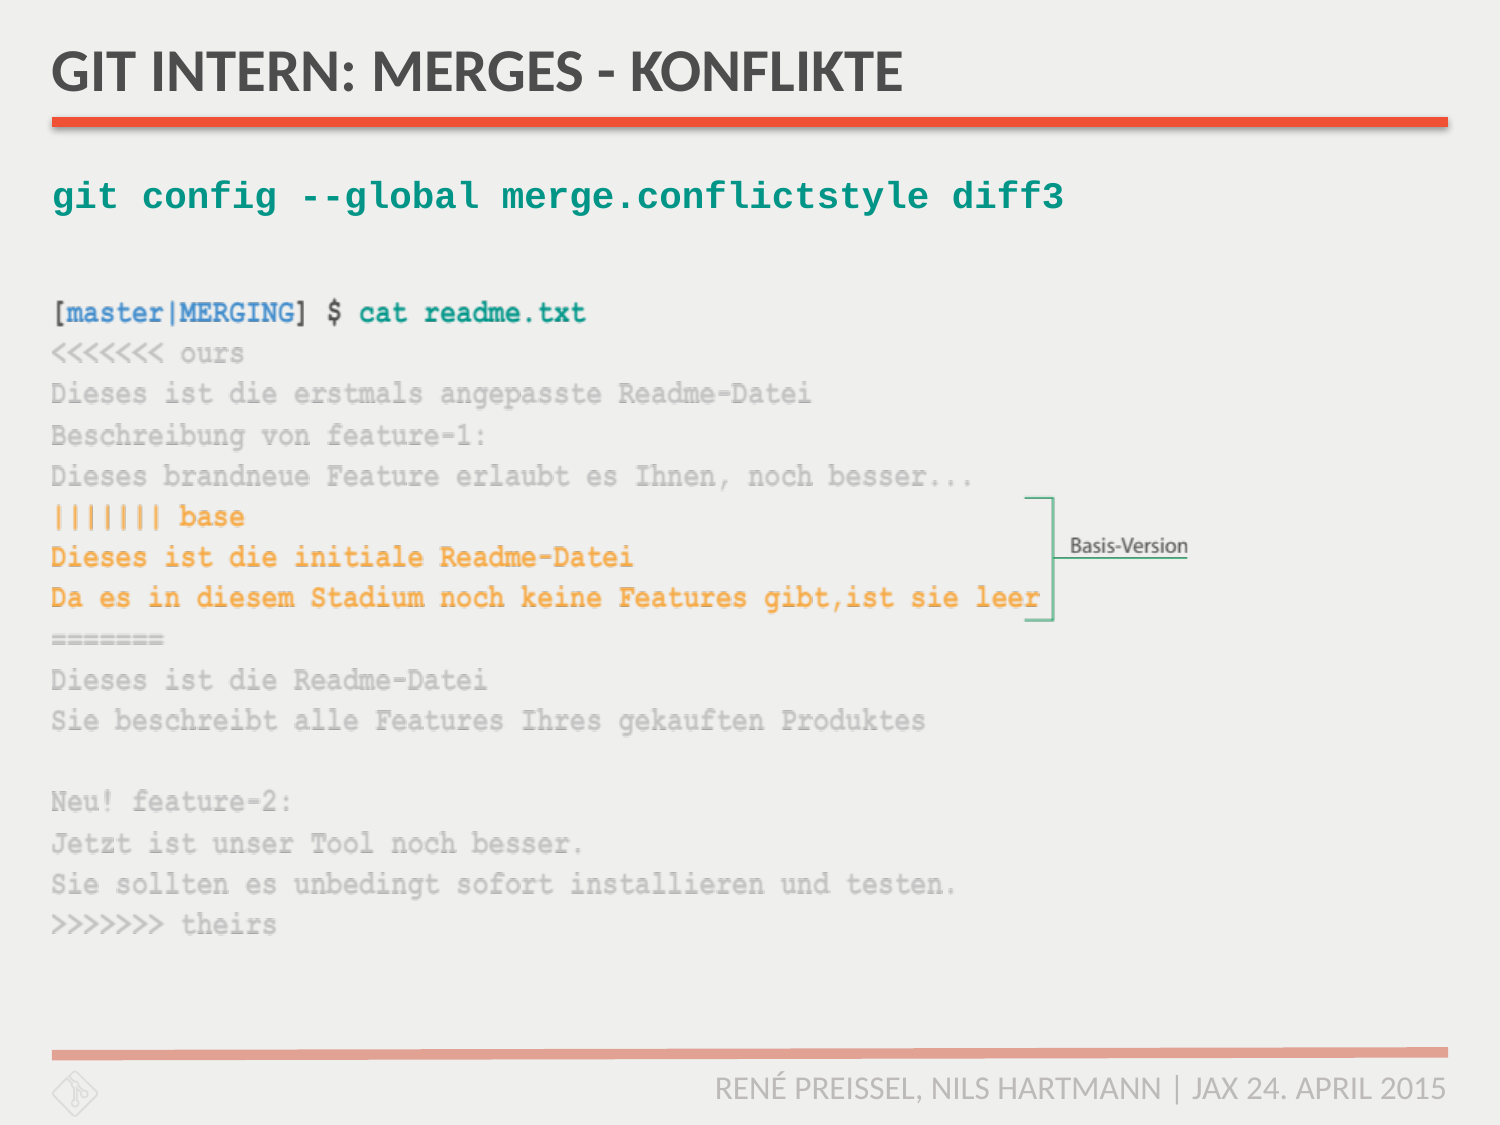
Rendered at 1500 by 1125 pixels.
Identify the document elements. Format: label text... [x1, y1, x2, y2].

title GIT INTERN: MERGES - KONFLIKTE [51, 30, 1449, 104]
list git config --global merge.conflictstyle diff3 [51, 170, 1449, 1005]
picture [51, 295, 1188, 955]
